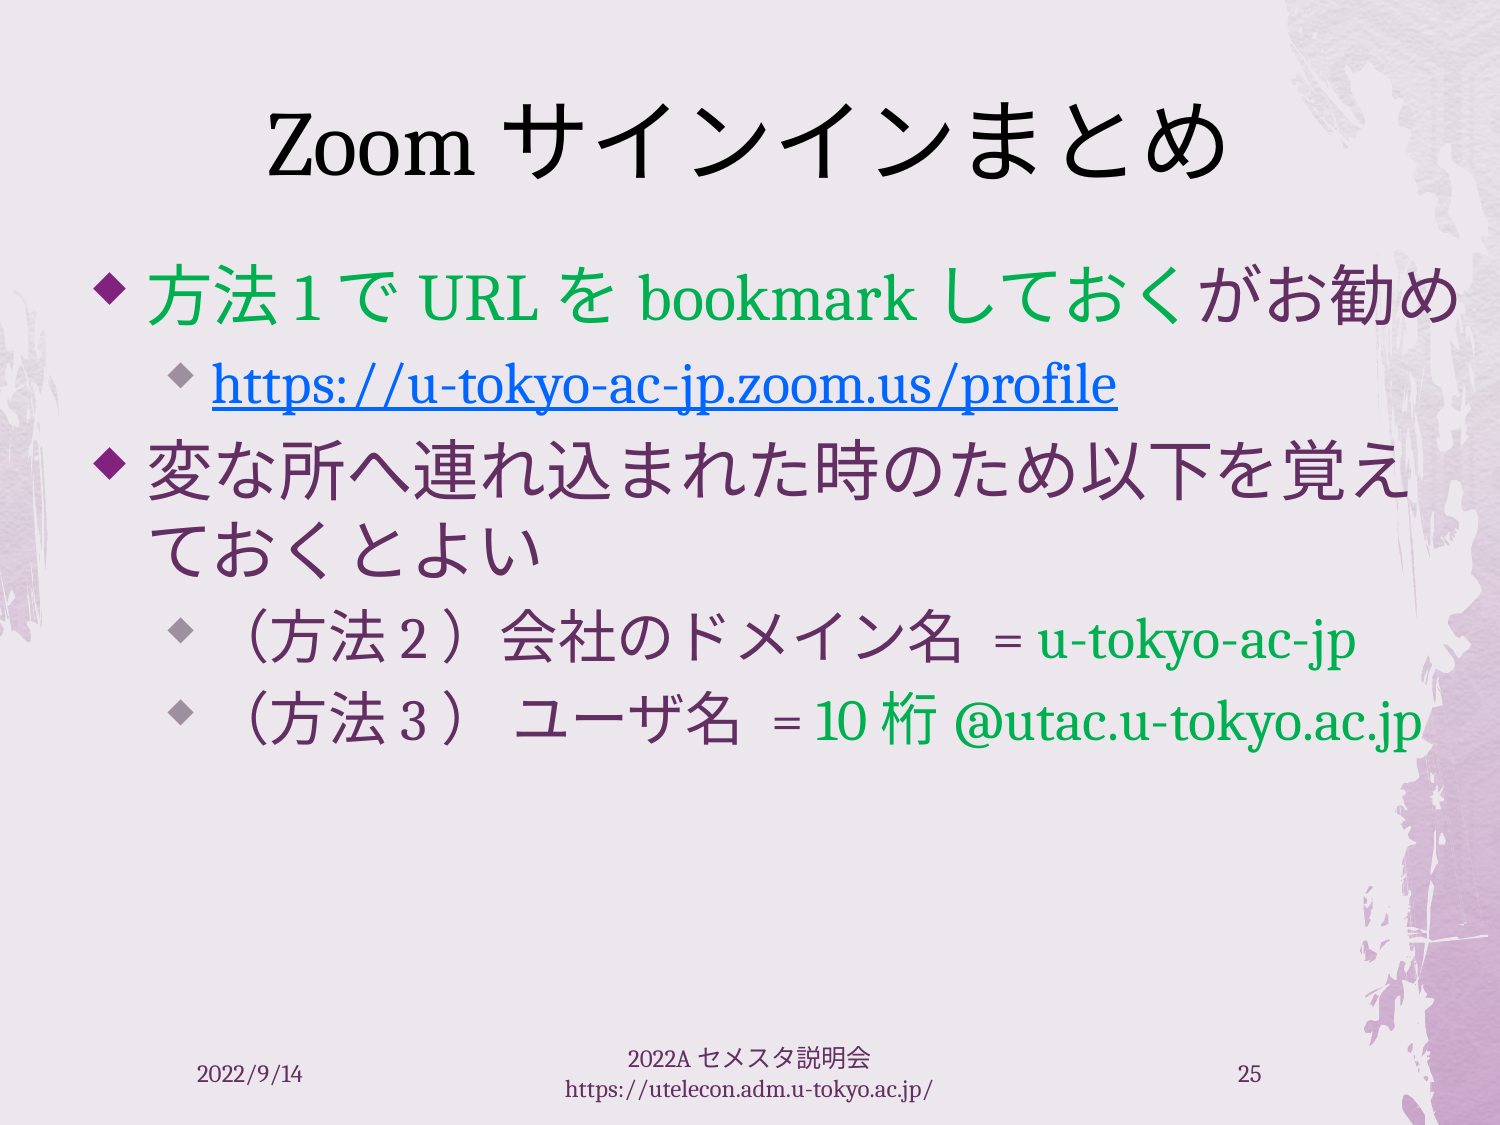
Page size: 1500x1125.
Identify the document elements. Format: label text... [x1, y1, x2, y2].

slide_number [75, 1042, 425, 1103]
footer 2022Aセメスタ説明会 https://utelecon.adm.u-tokyo.ac.jp/ [512, 1042, 988, 1103]
list 方法1でURLをbookmarkしておくがお勧め https://u-tokyo-ac-jp.zoom.us/profile 変な所へ連れ込まれた時のため以下を覚えておくとよい （方法2）会社のドメイン名 = u-tokyo-ac-jp （方法3） ユーザ名 = 10桁@utac.u-tokyo.ac.jp [75, 246, 1483, 989]
slide_number 25 [1074, 1042, 1425, 1103]
title Zoomサインインまとめ [75, 45, 1425, 233]
